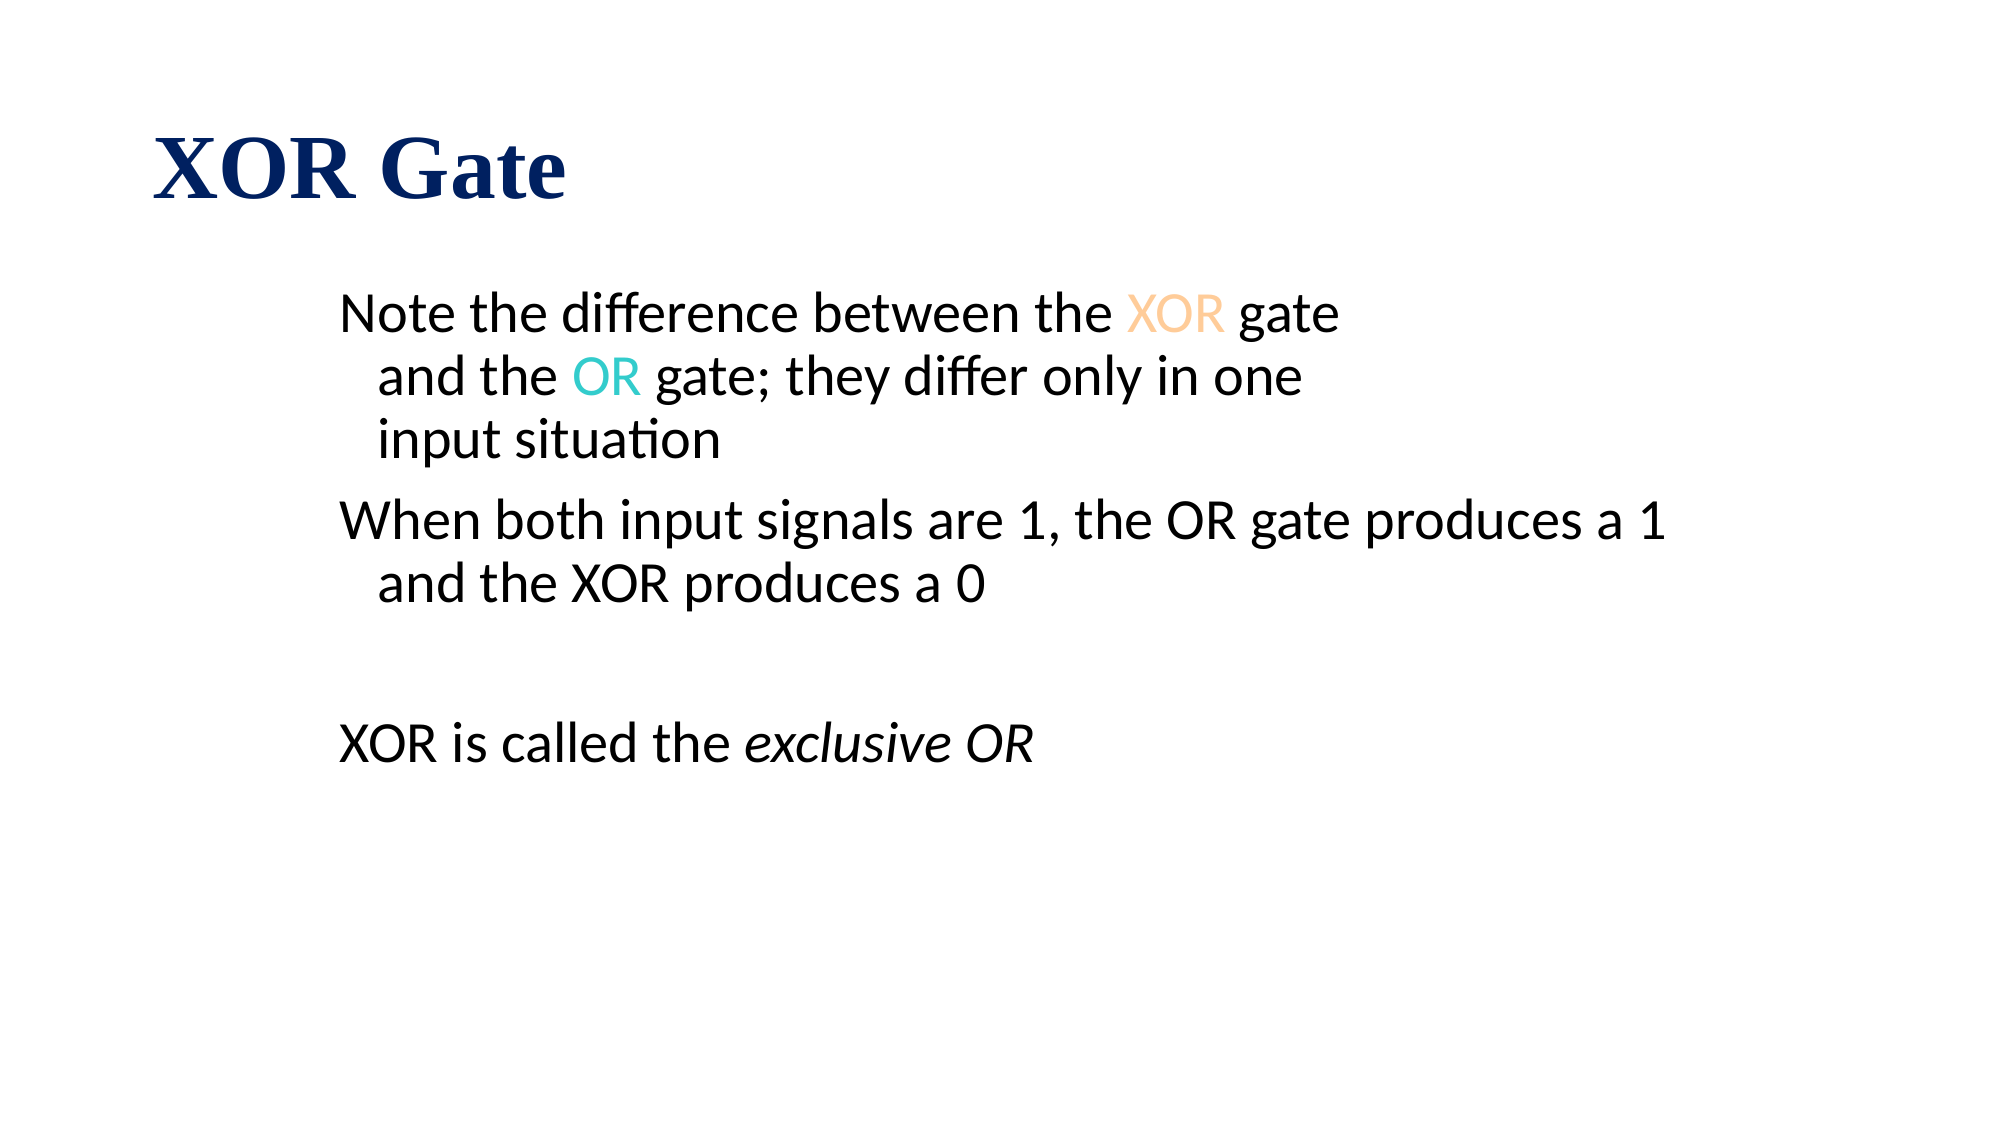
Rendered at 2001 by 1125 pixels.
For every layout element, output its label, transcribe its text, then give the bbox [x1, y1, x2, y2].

list Note the difference between the XOR gate and the OR gate; they differ only in one input situation When both input signals are 1, the OR gate produces a 1 and the XOR produces a 0 XOR is called the exclusive OR [324, 275, 1700, 1025]
title XOR Gate [137, 59, 1863, 278]
